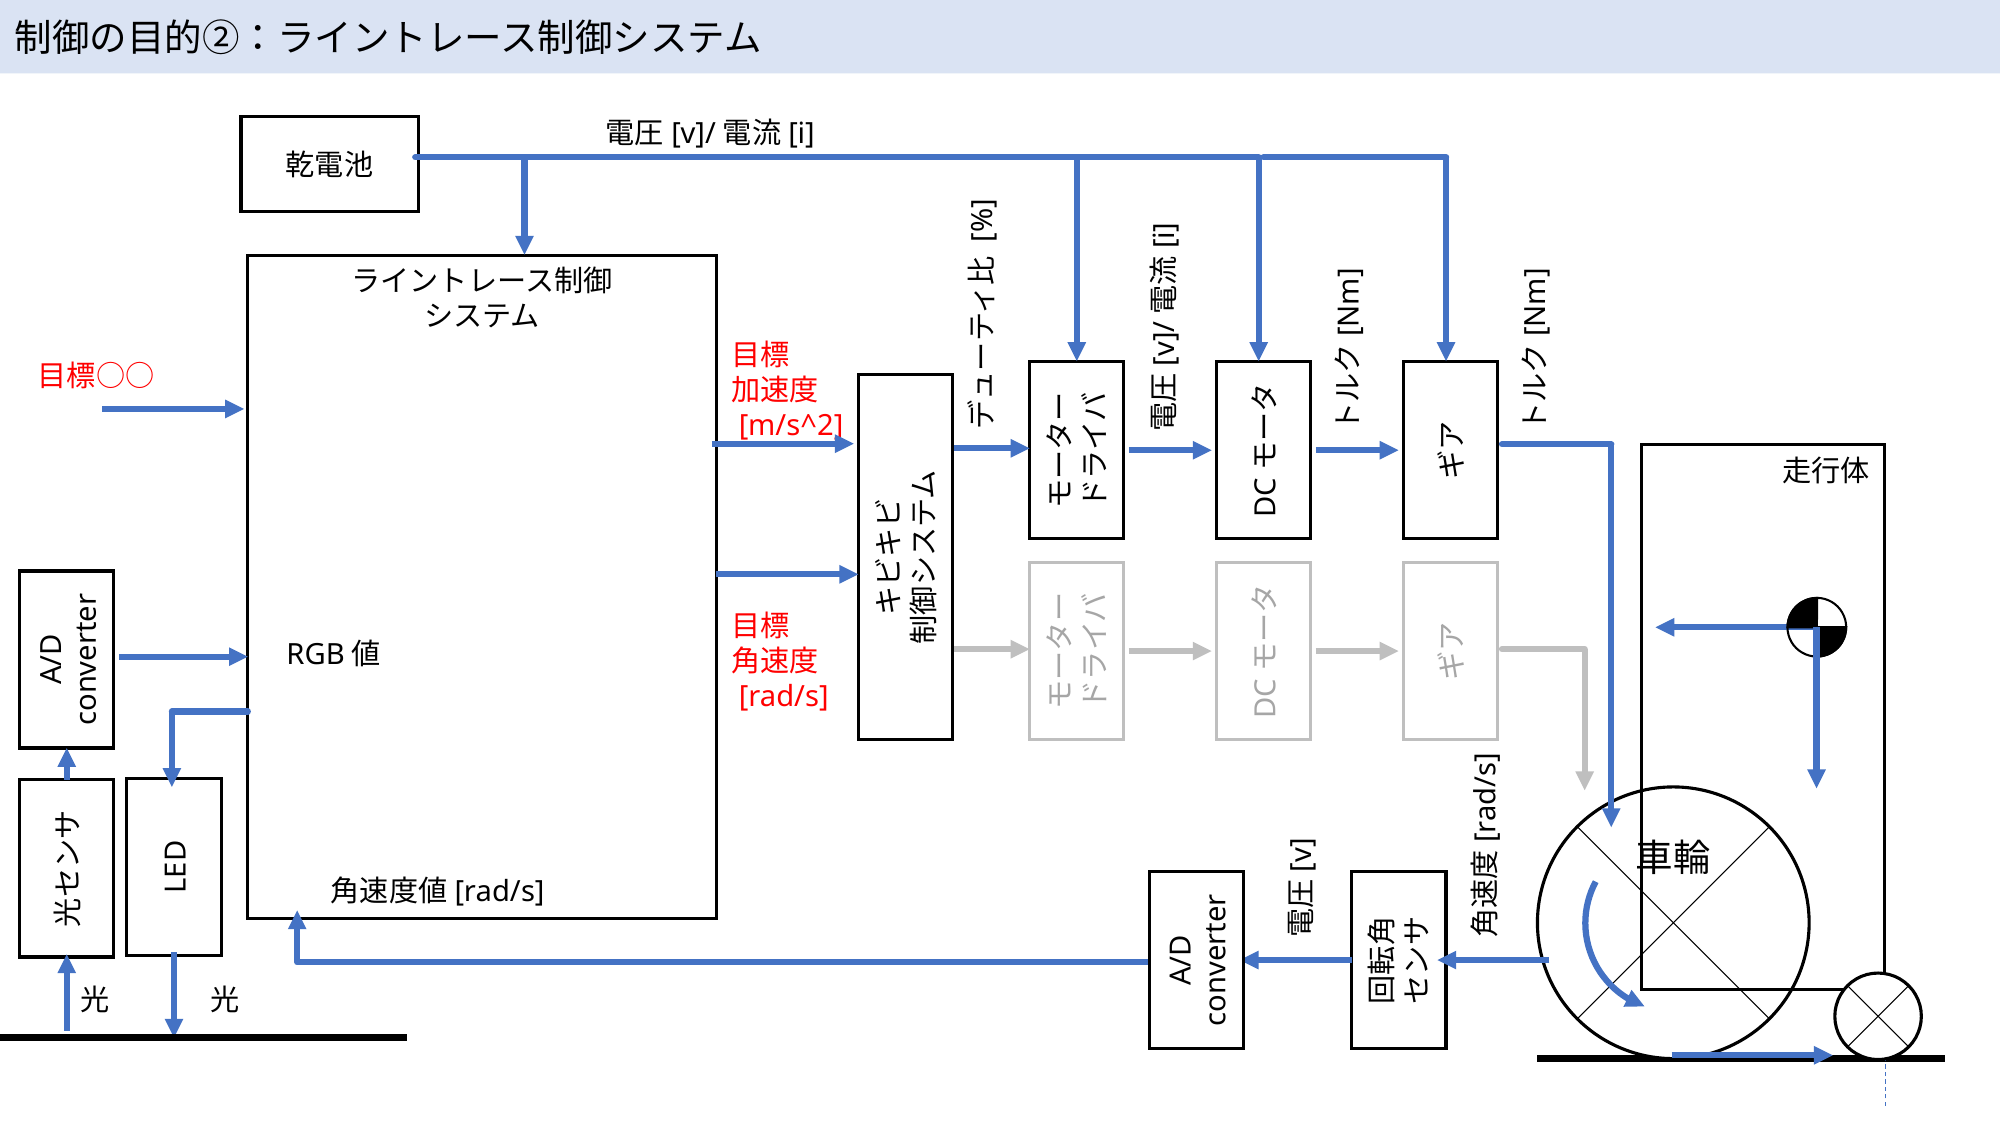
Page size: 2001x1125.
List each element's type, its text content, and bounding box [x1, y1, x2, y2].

text_box 乾電池 [240, 116, 419, 212]
text_box LED [126, 777, 222, 956]
text_box キビキビ 制御システム [857, 374, 954, 741]
text_box 角速度値[rad/s] [315, 867, 573, 910]
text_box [1048, 157, 1259, 361]
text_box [1537, 786, 1810, 1059]
text_box モーター ドライバ [1028, 562, 1125, 741]
text_box 光センサ [18, 779, 115, 958]
text_box 角速度[rad/s] [1461, 727, 1506, 953]
text_box トルク[Nm] [1517, 244, 1550, 441]
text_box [415, 157, 524, 255]
text_box 光 [195, 972, 281, 1026]
text_box 回転角 センサ [1351, 871, 1447, 1050]
text_box モーター ドライバ [1028, 361, 1125, 540]
text_box A/D converter [1148, 871, 1245, 1050]
text_box ライントレース制御 システム [247, 254, 717, 919]
text_box 制御の目的②：ライントレース制御システム [0, 0, 2000, 74]
text_box 目標 角速度 [rad/s] [715, 580, 886, 739]
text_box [524, 157, 1048, 361]
text_box 電圧[v]/電流[i] [590, 112, 842, 151]
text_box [1501, 444, 1612, 828]
text_box デューティ比 [%] [961, 361, 1000, 445]
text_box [1263, 157, 1447, 361]
text_box DCモータ [1215, 361, 1312, 540]
text_box 目標○○ [22, 348, 193, 402]
text_box 目標 加速度 [m/s^2] [715, 361, 895, 447]
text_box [171, 711, 248, 787]
text_box 電圧[v]/電流[i] [1143, 361, 1182, 447]
text_box A/D converter [18, 570, 115, 749]
text_box RGB値 [271, 626, 442, 680]
text_box 電圧[v] [1277, 727, 1322, 953]
text_box ギア [1402, 562, 1499, 741]
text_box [297, 910, 1150, 963]
text_box 光 [67, 972, 151, 1026]
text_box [1787, 597, 1847, 657]
text_box 走行体 [1641, 443, 1886, 991]
text_box ギア [1402, 361, 1499, 540]
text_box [1834, 973, 1922, 1060]
text_box トルク[Nm] [1330, 361, 1363, 447]
text_box DCモータ [1215, 562, 1312, 741]
